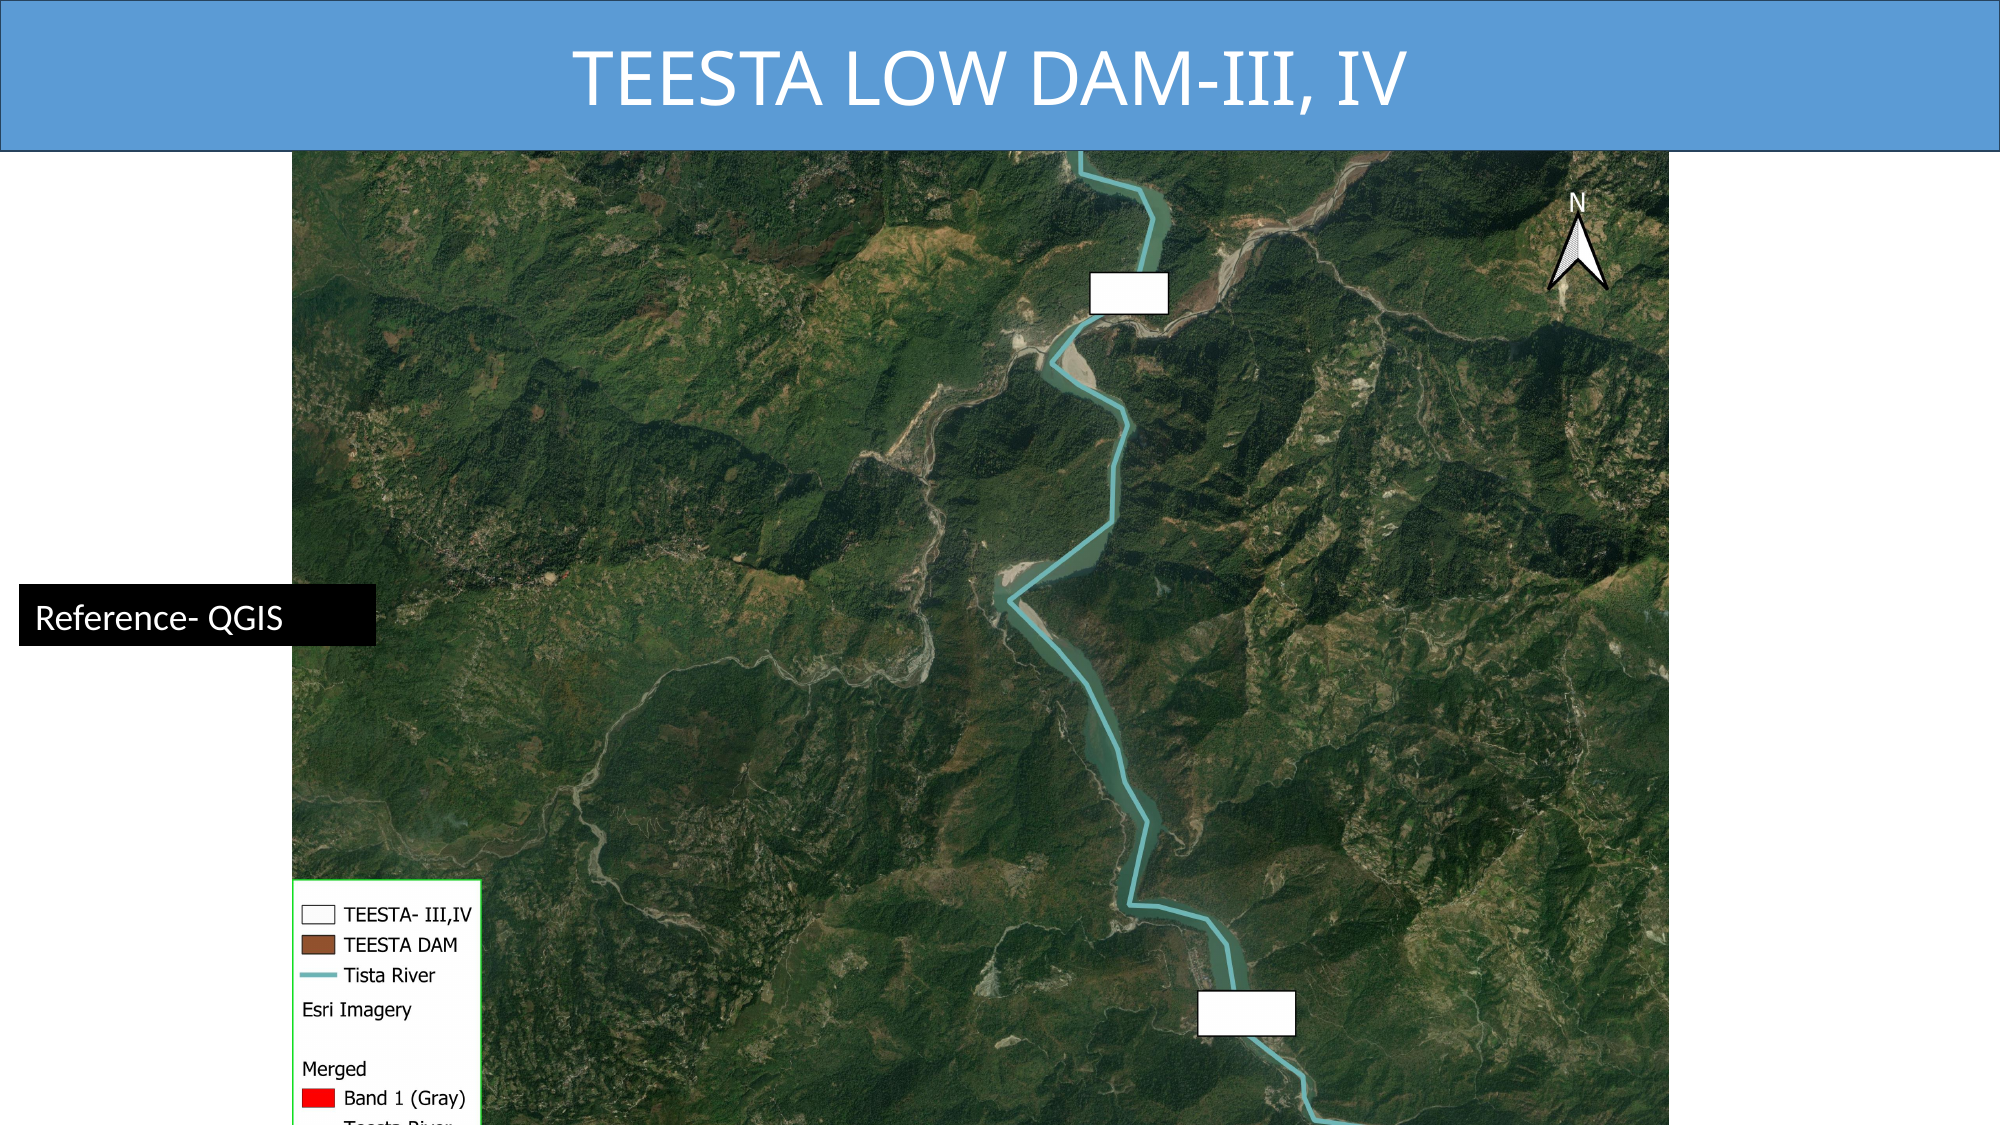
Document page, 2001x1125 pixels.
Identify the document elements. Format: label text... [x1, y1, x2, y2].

picture [292, 151, 1669, 1125]
text_box TEESTA LOW DAM-III, IV [0, 0, 2000, 152]
text_box Reference- QGIS [19, 584, 292, 646]
